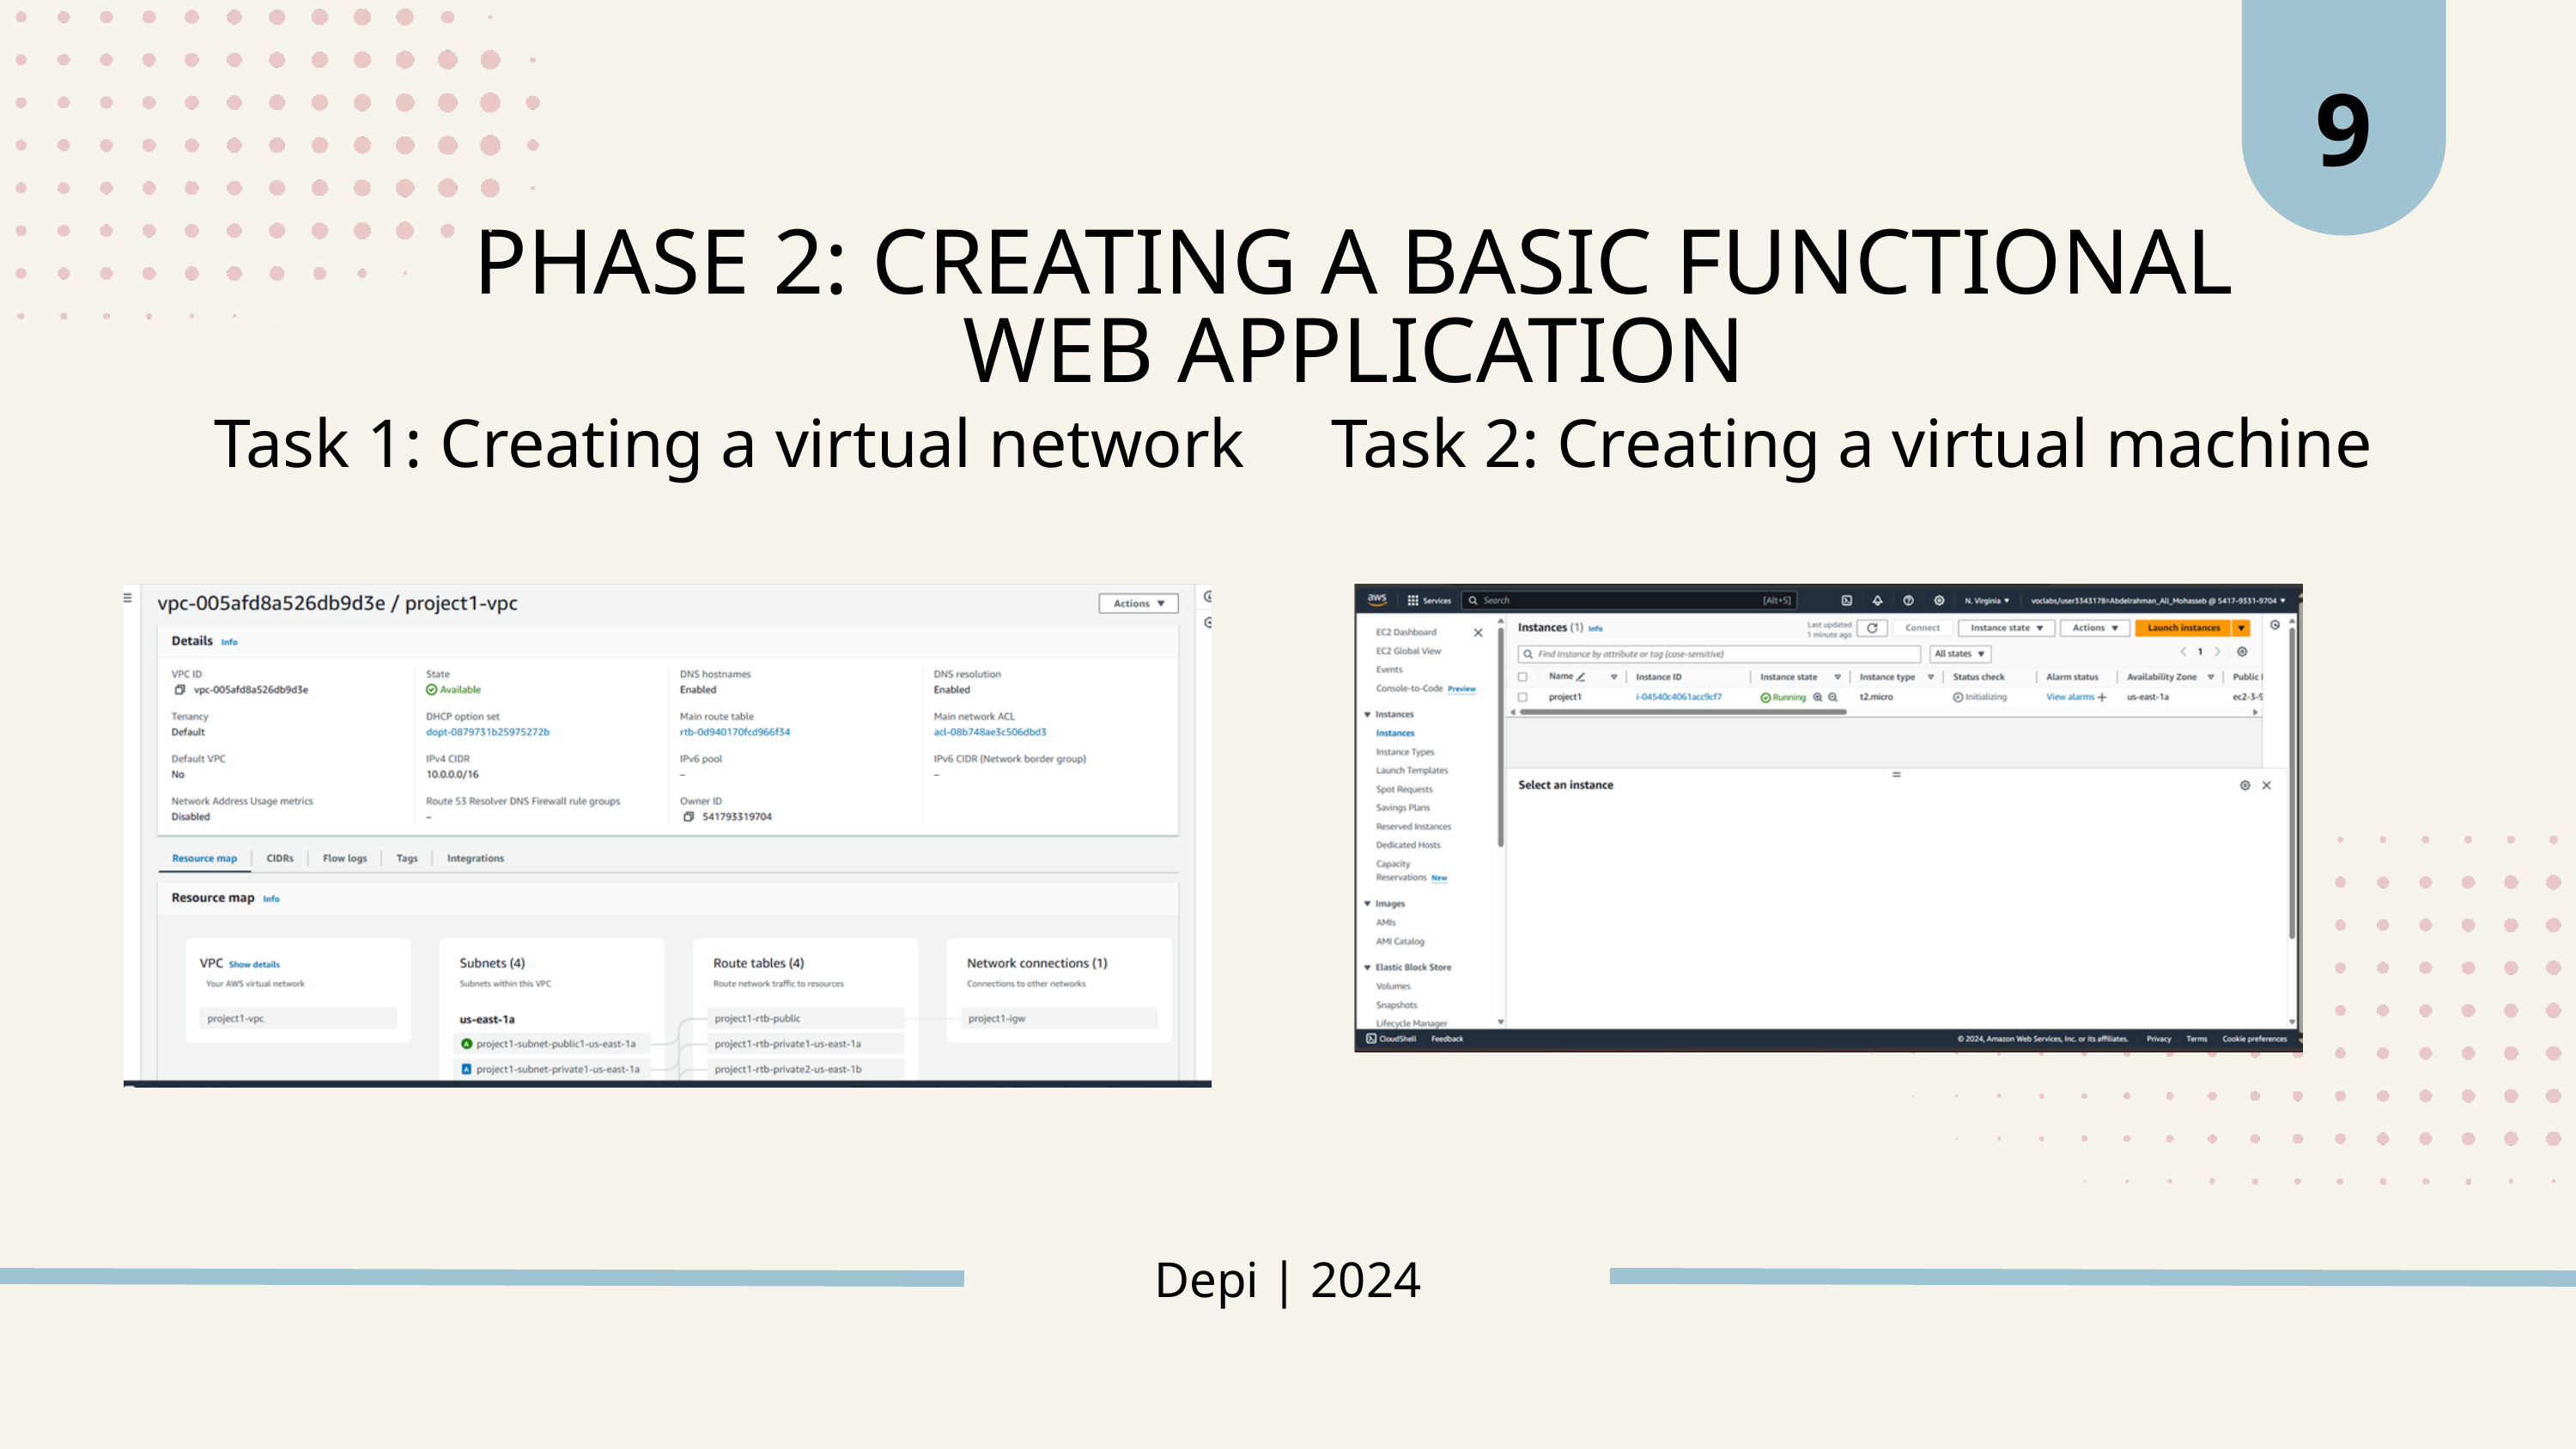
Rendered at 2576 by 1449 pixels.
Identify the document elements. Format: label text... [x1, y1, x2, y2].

text_box PHASE 2: CREATING A BASIC FUNCTIONAL WEB APPLICATION [426, 222, 2283, 388]
text_box Task 2: Creating a virtual machine [1372, 388, 2494, 482]
text_box [1354, 584, 2303, 1052]
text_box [2233, 0, 2455, 236]
text_box [1828, 835, 2576, 1185]
text_box Depi | 2024 [803, 1239, 1773, 1307]
text_box Task 1: Creating a virtual network [89, 388, 1372, 482]
text_box [124, 584, 1212, 1088]
text_box [0, 0, 540, 319]
